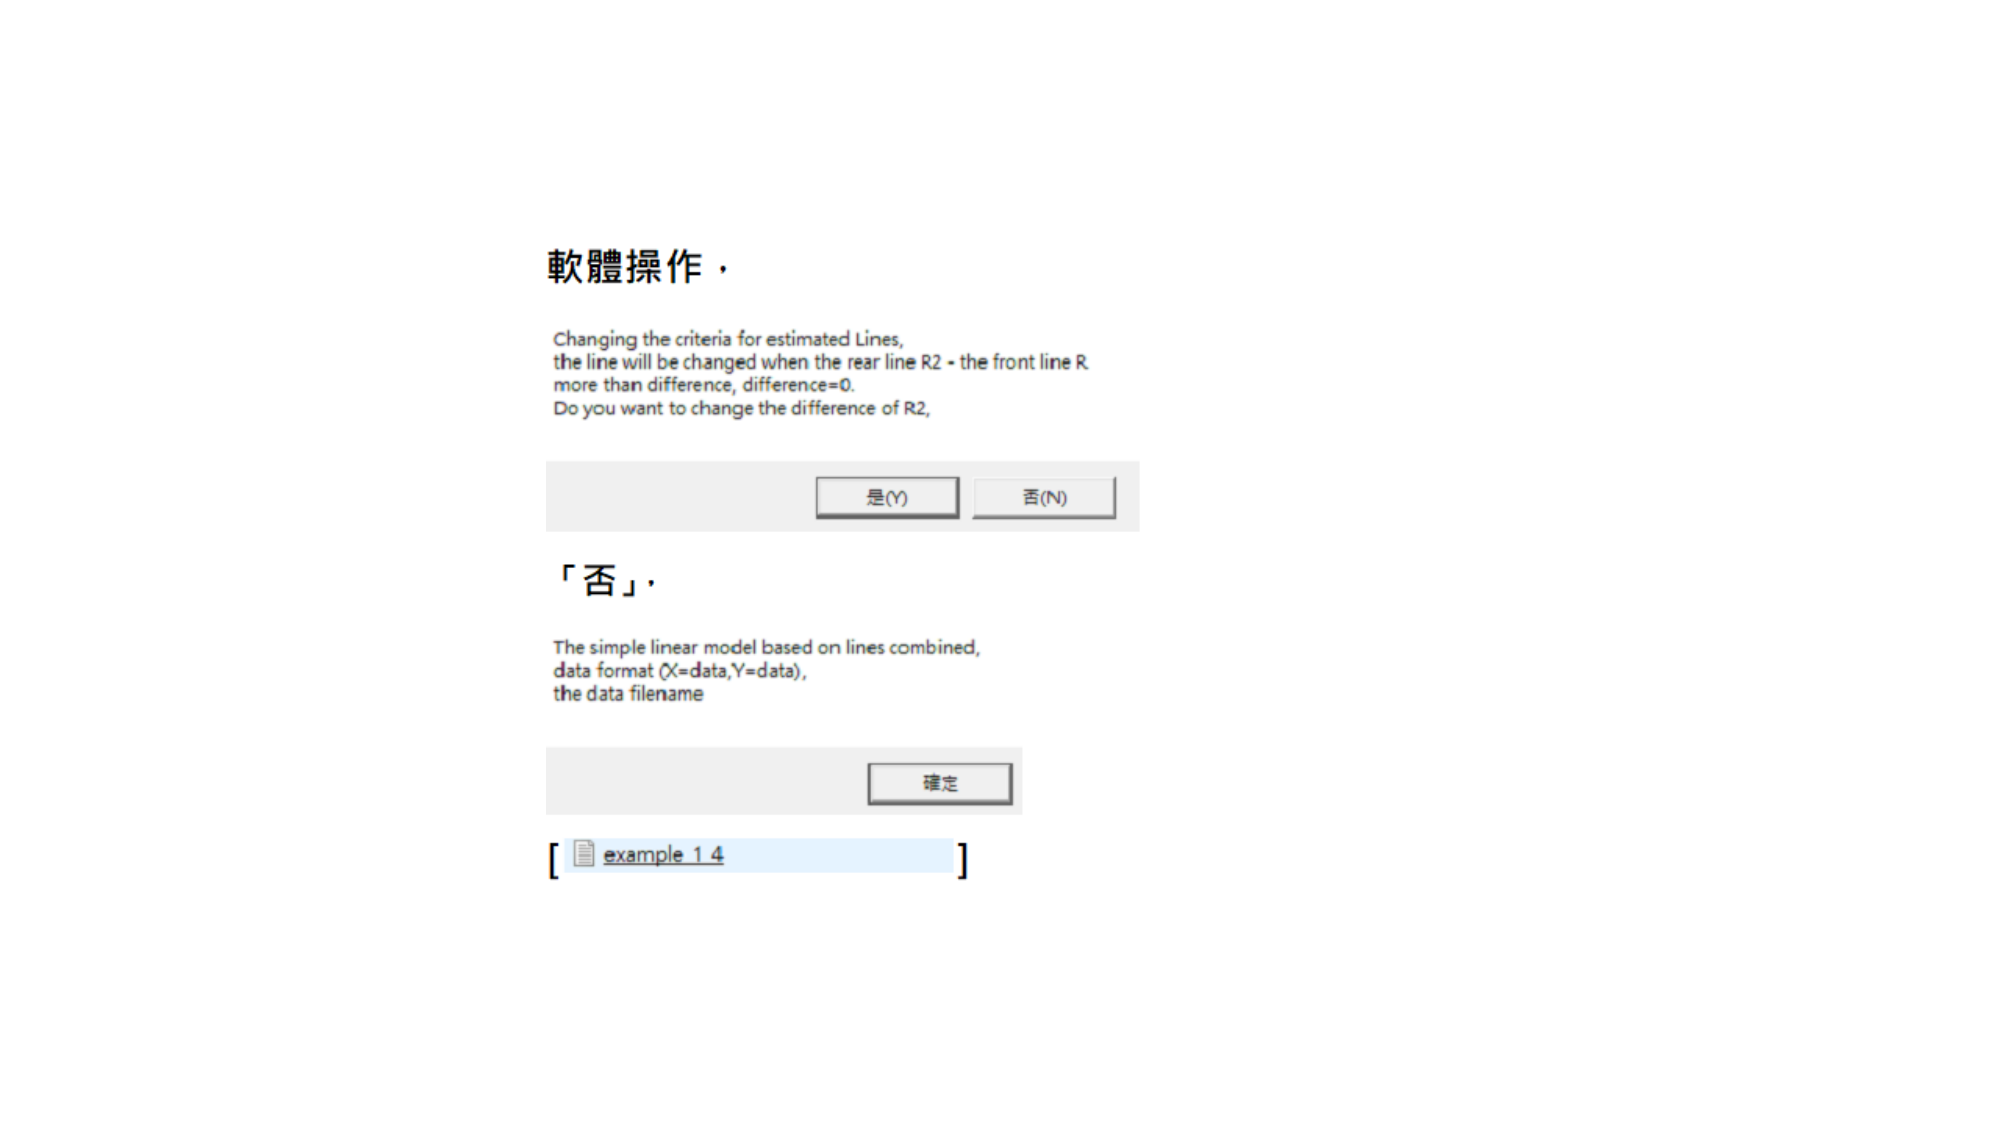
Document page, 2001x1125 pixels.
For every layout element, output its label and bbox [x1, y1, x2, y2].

picture [545, 227, 1454, 898]
